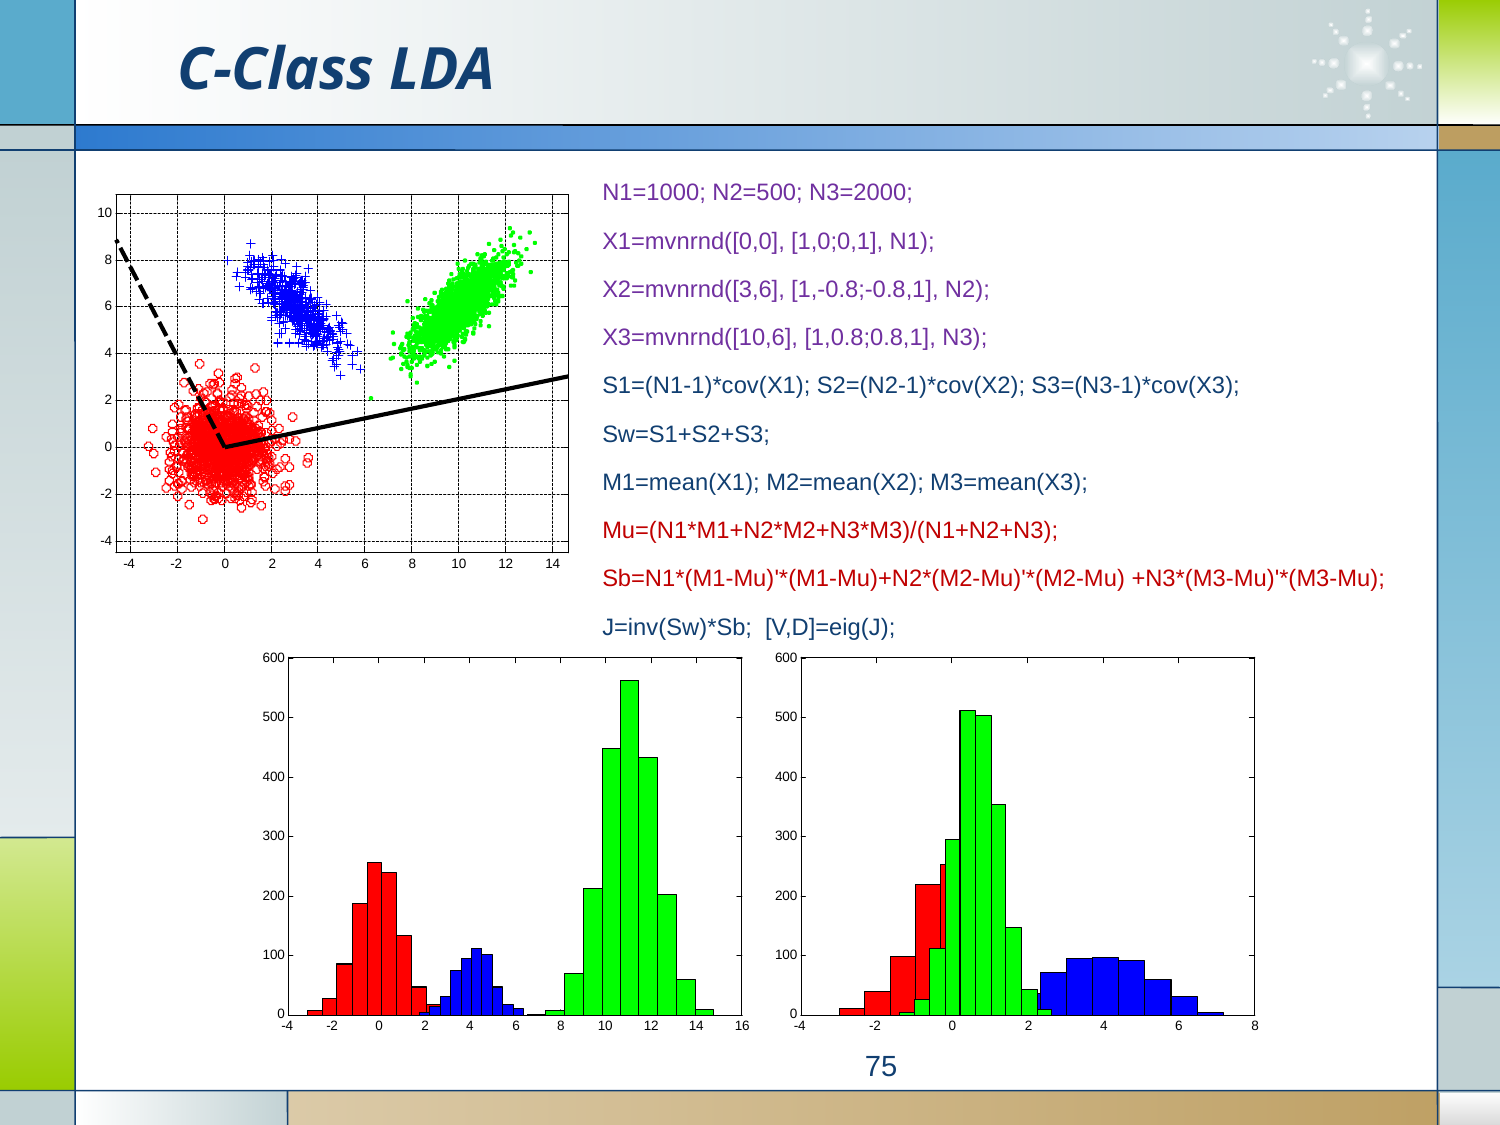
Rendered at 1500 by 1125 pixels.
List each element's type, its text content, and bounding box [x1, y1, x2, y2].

text_box N1=1000; N2=500; N3=2000; X1=mvnrnd([0,0], [1,0;0,1], N1); X2=mvnrnd([3,6], [1,-0.8;-0.8,1], N2); X3=mvnrnd([10,6], [1,0.8;0.8,1], N3); S1=(N1-1)*cov(X1); S2=(N2-1)*cov(X2); S3=(N3-1)*cov(X3); Sw=S1+S2+S3; M1=mean(X1); M2=mean(X2); M3=mean(X3); Mu=(N1*M1+N2*M2+N3*M3)/(N1+N2+N3); Sb=N1*(M1-Mu)'*(M1-Mu)+N2*(M2-Mu)'*(M2-Mu) +N3*(M3-Mu)'*(M3-Mu); J=inv(Sw)*Sb; [V,D]=eig(J); [587, 149, 1438, 650]
picture [74, 162, 590, 601]
picture [212, 624, 1311, 1064]
slide_number 75 [562, 1073, 913, 1081]
title C-Class LDA [162, 19, 1263, 113]
